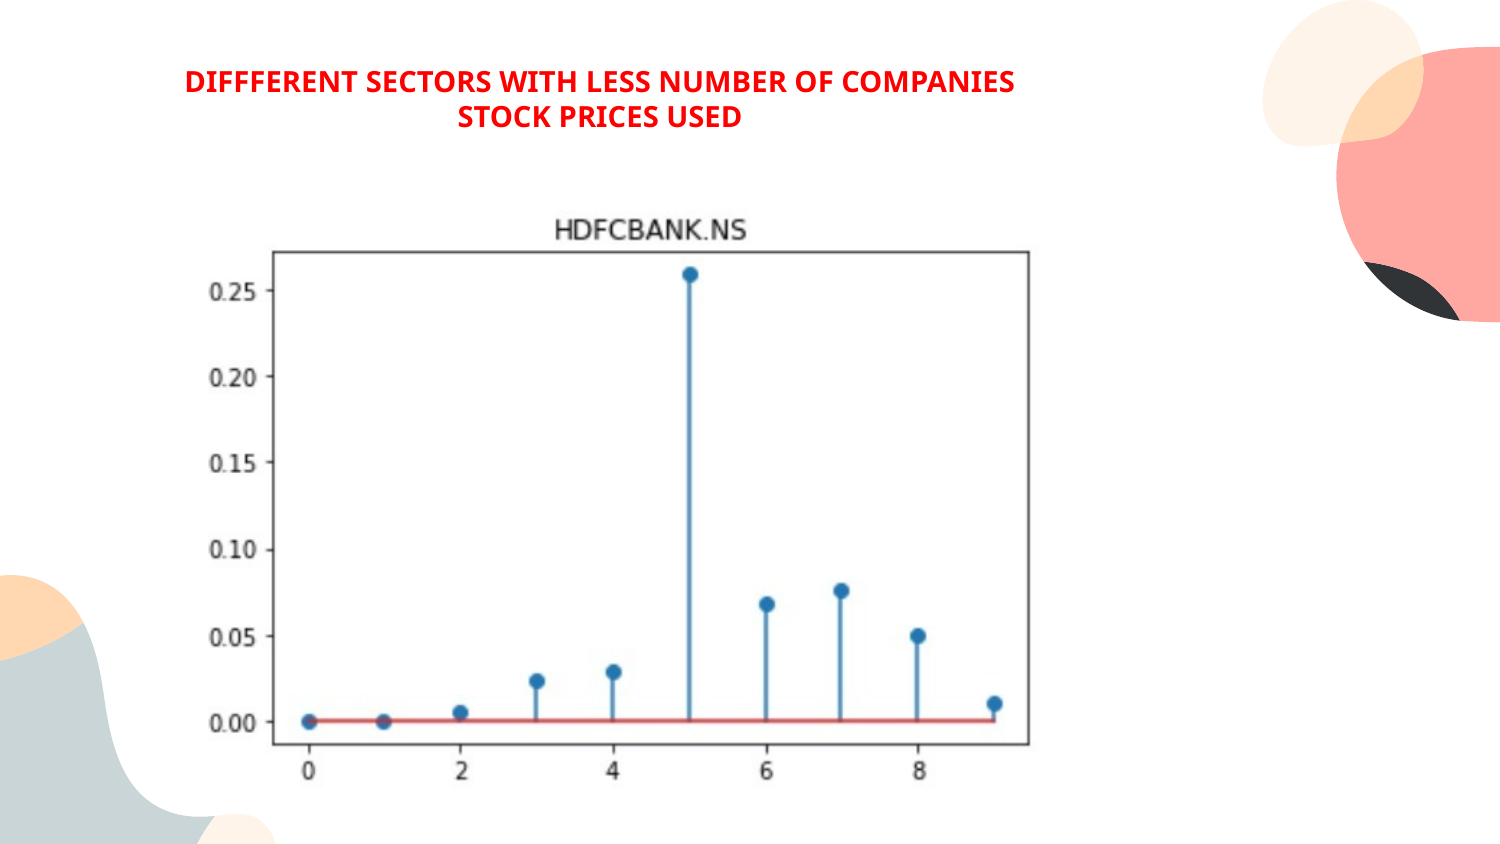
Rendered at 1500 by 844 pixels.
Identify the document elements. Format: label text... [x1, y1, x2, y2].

text_box DIFFFERENT SECTORS WITH LESS NUMBER OF COMPANIES STOCK PRICES USED [125, 55, 1075, 141]
picture [197, 187, 1042, 792]
